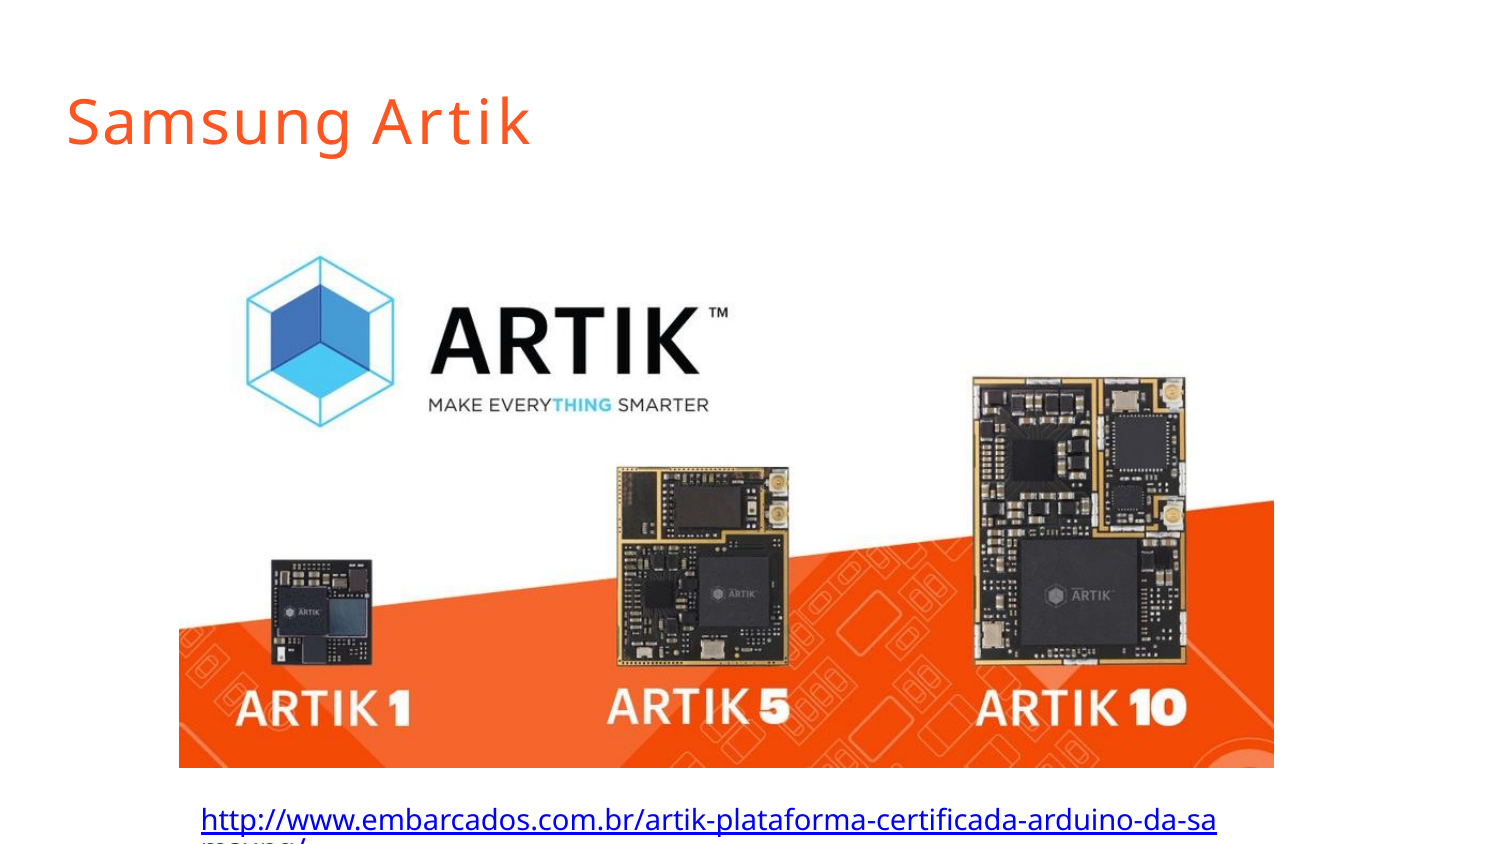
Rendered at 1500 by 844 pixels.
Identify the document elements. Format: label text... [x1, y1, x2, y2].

text_box http://www.embarcados.com.br/artik-plataforma-certificada-arduino-da-samsung/ [198, 798, 1241, 841]
title Samsung Artik [64, 80, 570, 224]
picture [178, 242, 1274, 768]
